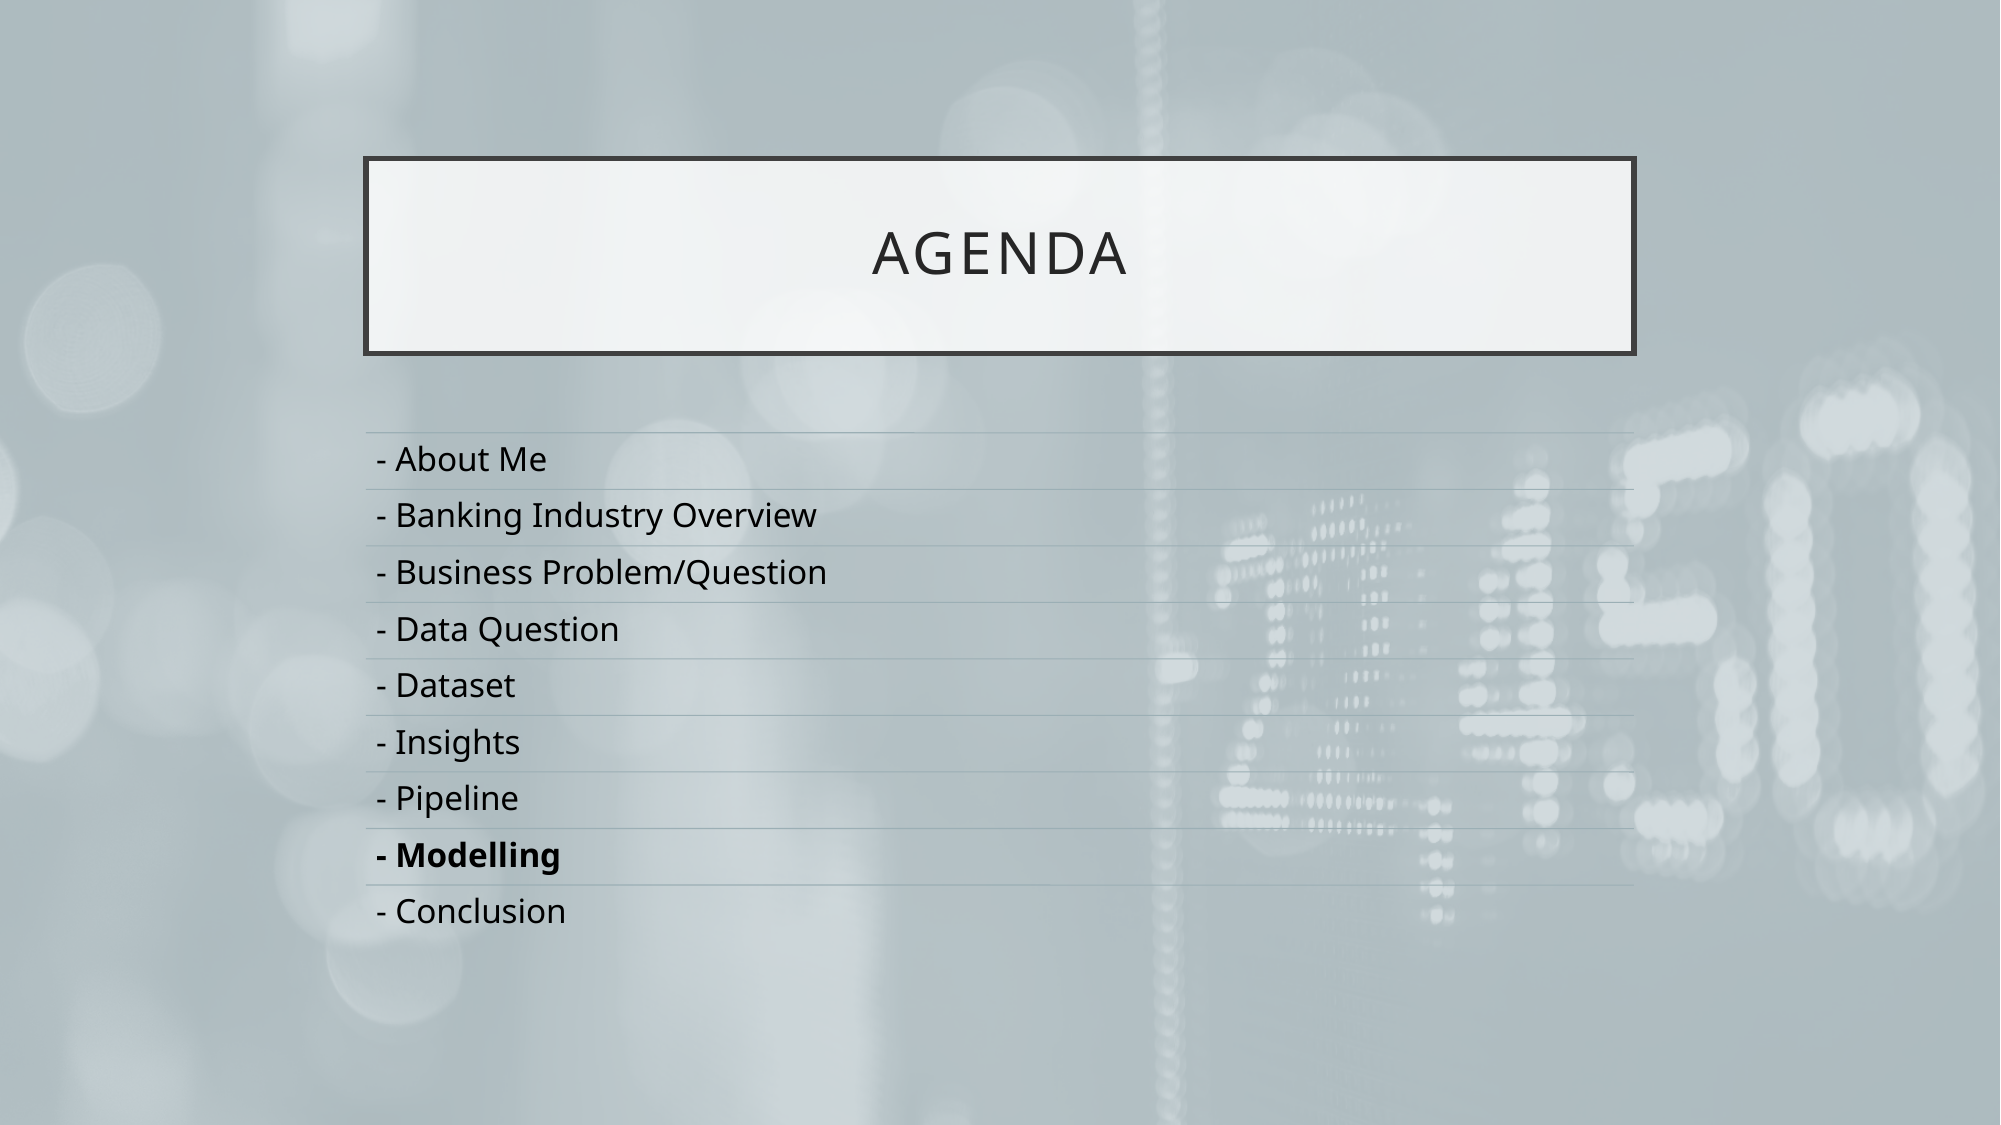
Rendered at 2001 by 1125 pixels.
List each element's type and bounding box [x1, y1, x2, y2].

picture [0, 0, 2000, 1125]
list [365, 432, 1634, 942]
